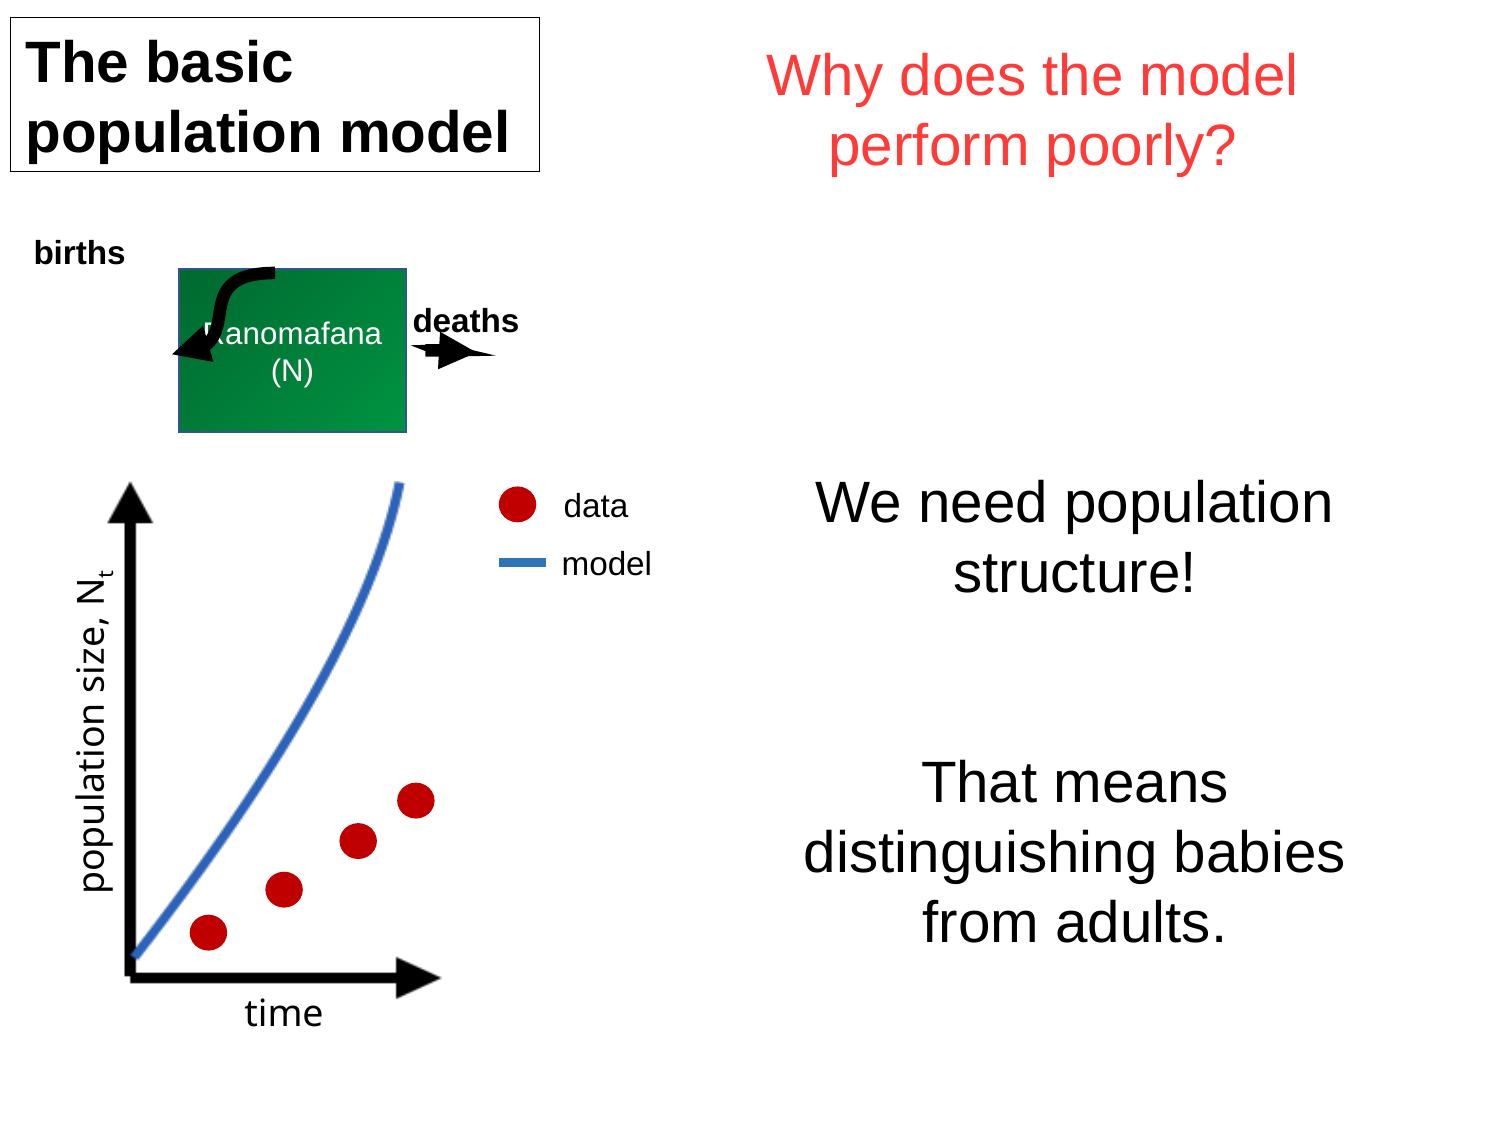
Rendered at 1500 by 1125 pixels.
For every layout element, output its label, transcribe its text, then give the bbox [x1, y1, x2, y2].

text_box [497, 485, 538, 524]
text_box time [229, 1001, 339, 1042]
text_box The basic population model [10, 17, 540, 172]
text_box We need population structure! That means distinguishing babies from adults. [770, 456, 1380, 962]
picture [106, 480, 444, 1001]
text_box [16, 224, 537, 432]
text_box population size, Nt [58, 555, 106, 910]
text_box data [548, 476, 643, 532]
text_box Why does the model perform poorly? [645, 29, 1421, 185]
text_box model [546, 534, 668, 590]
